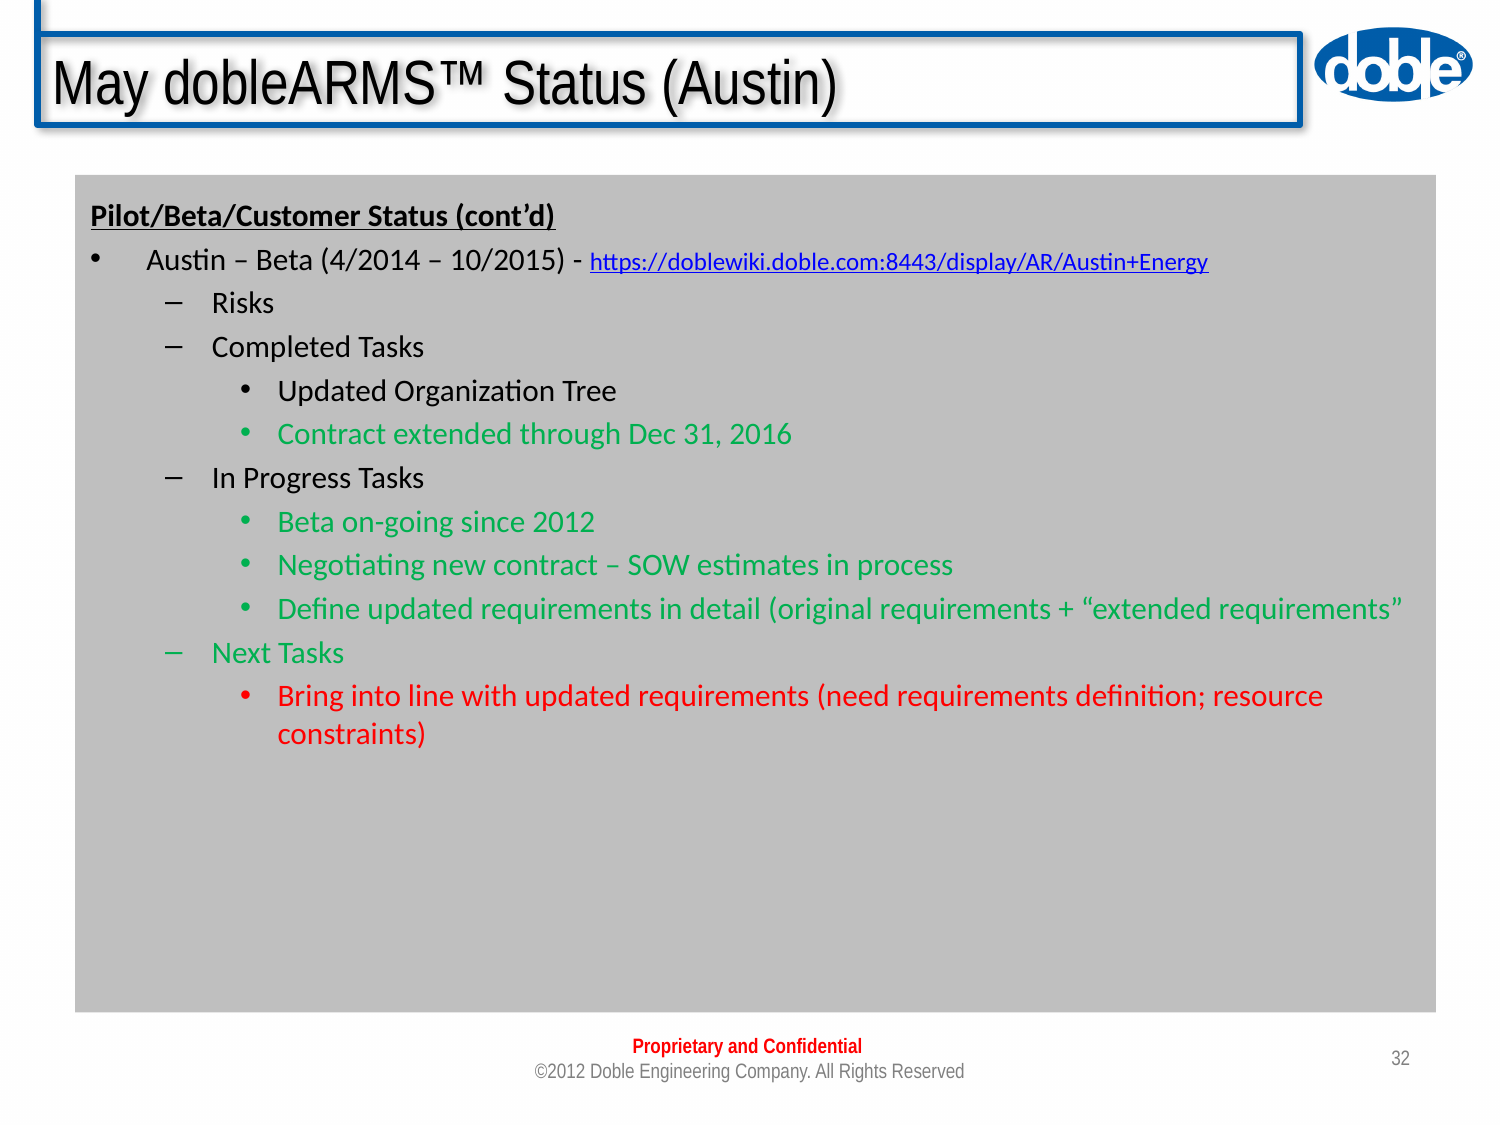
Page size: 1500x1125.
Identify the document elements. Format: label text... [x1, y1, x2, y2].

text_box [75, 174, 1436, 1013]
list Pilot/Beta/Customer Status (cont’d) Austin – Beta (4/2014 – 10/2015) - https://doblewiki.doble.com:8443/display/AR/Austin+Energy Risks Completed Tasks Updated Organization Tree Contract extended through Dec 31, 2016 In Progress Tasks Beta on-going since 2012 Negotiating new contract – SOW estimates in process Define updated requirements in detail (original requirements + “extended requirements” Next Tasks Bring into line with updated requirements (need requirements definition; resource constraints) [75, 187, 1425, 1005]
picture [0, 0, 1500, 1125]
title May dobleARMS™ Status (Austin) [34, 31, 1303, 128]
